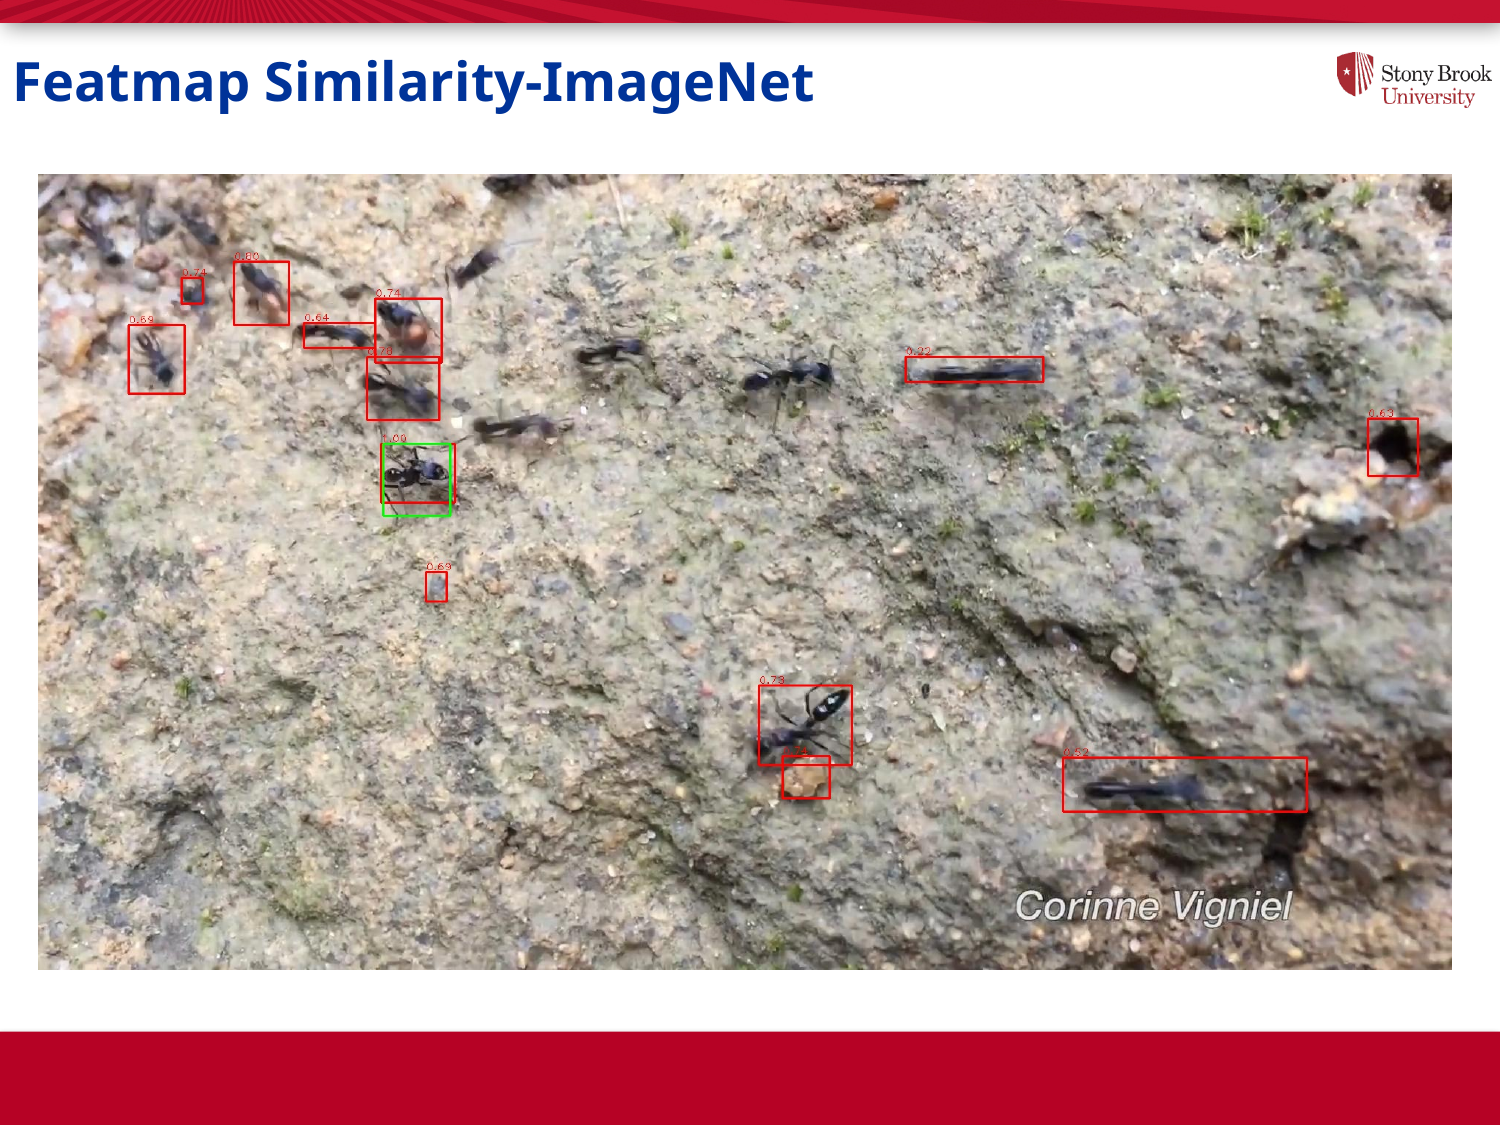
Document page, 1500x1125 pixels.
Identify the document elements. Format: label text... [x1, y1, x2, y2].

picture [0, 0, 1500, 23]
title Featmap Similarity-ImageNet [12, 27, 1479, 146]
picture [1479, 52, 1492, 108]
picture [38, 174, 1452, 970]
